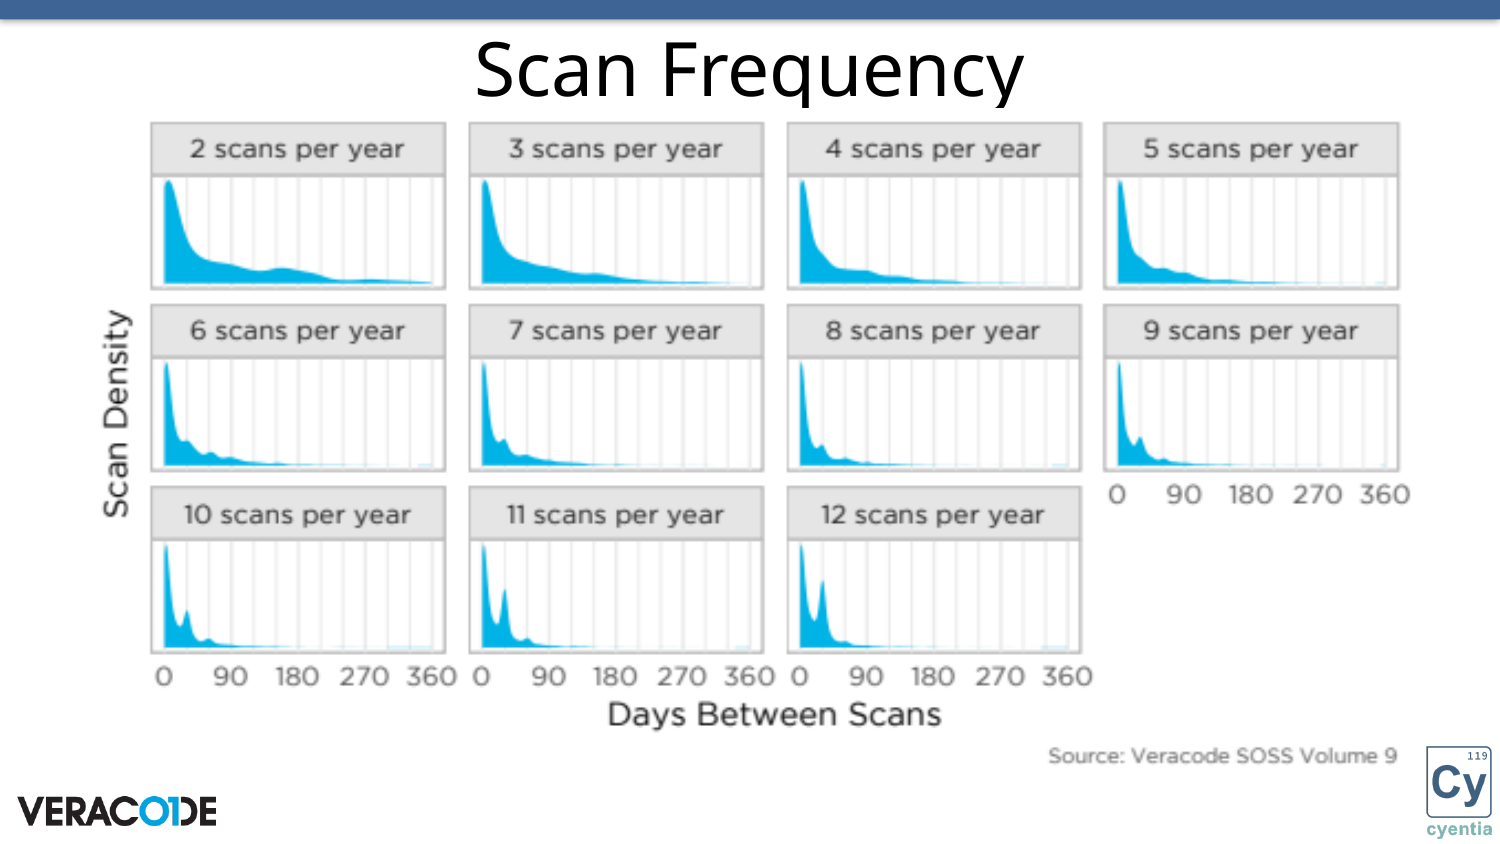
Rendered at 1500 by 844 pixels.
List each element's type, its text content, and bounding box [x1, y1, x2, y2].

picture [179, 796, 216, 826]
picture [17, 796, 149, 826]
picture [160, 796, 172, 826]
title Scan Frequency [75, 13, 1425, 155]
picture [146, 803, 162, 820]
picture [89, 107, 1411, 784]
